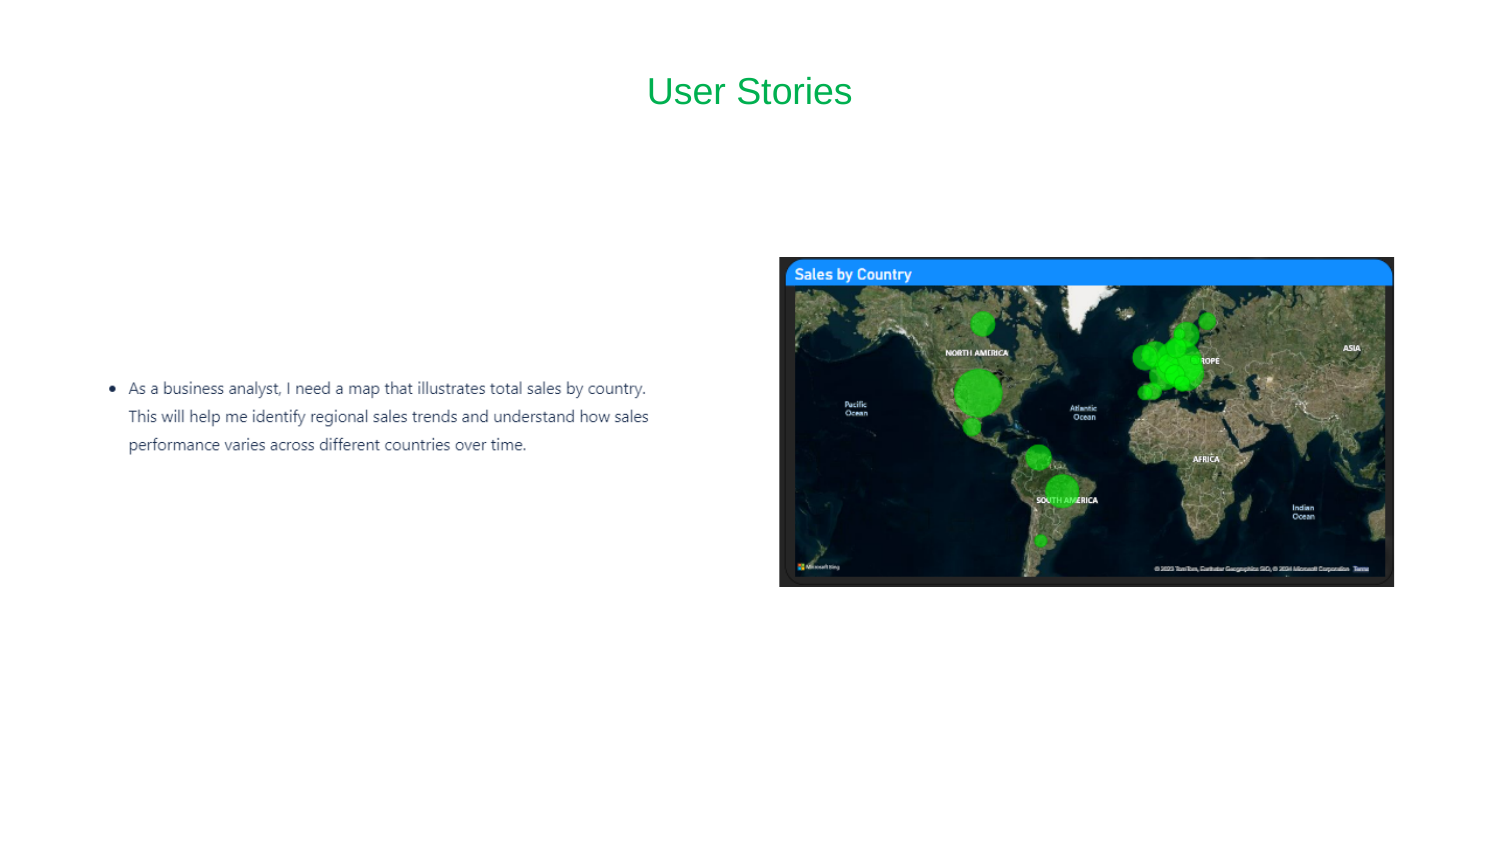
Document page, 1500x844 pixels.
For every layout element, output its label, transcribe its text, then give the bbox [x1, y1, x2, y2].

text_box User Stories [632, 59, 868, 120]
picture [779, 256, 1395, 587]
picture [79, 378, 673, 466]
